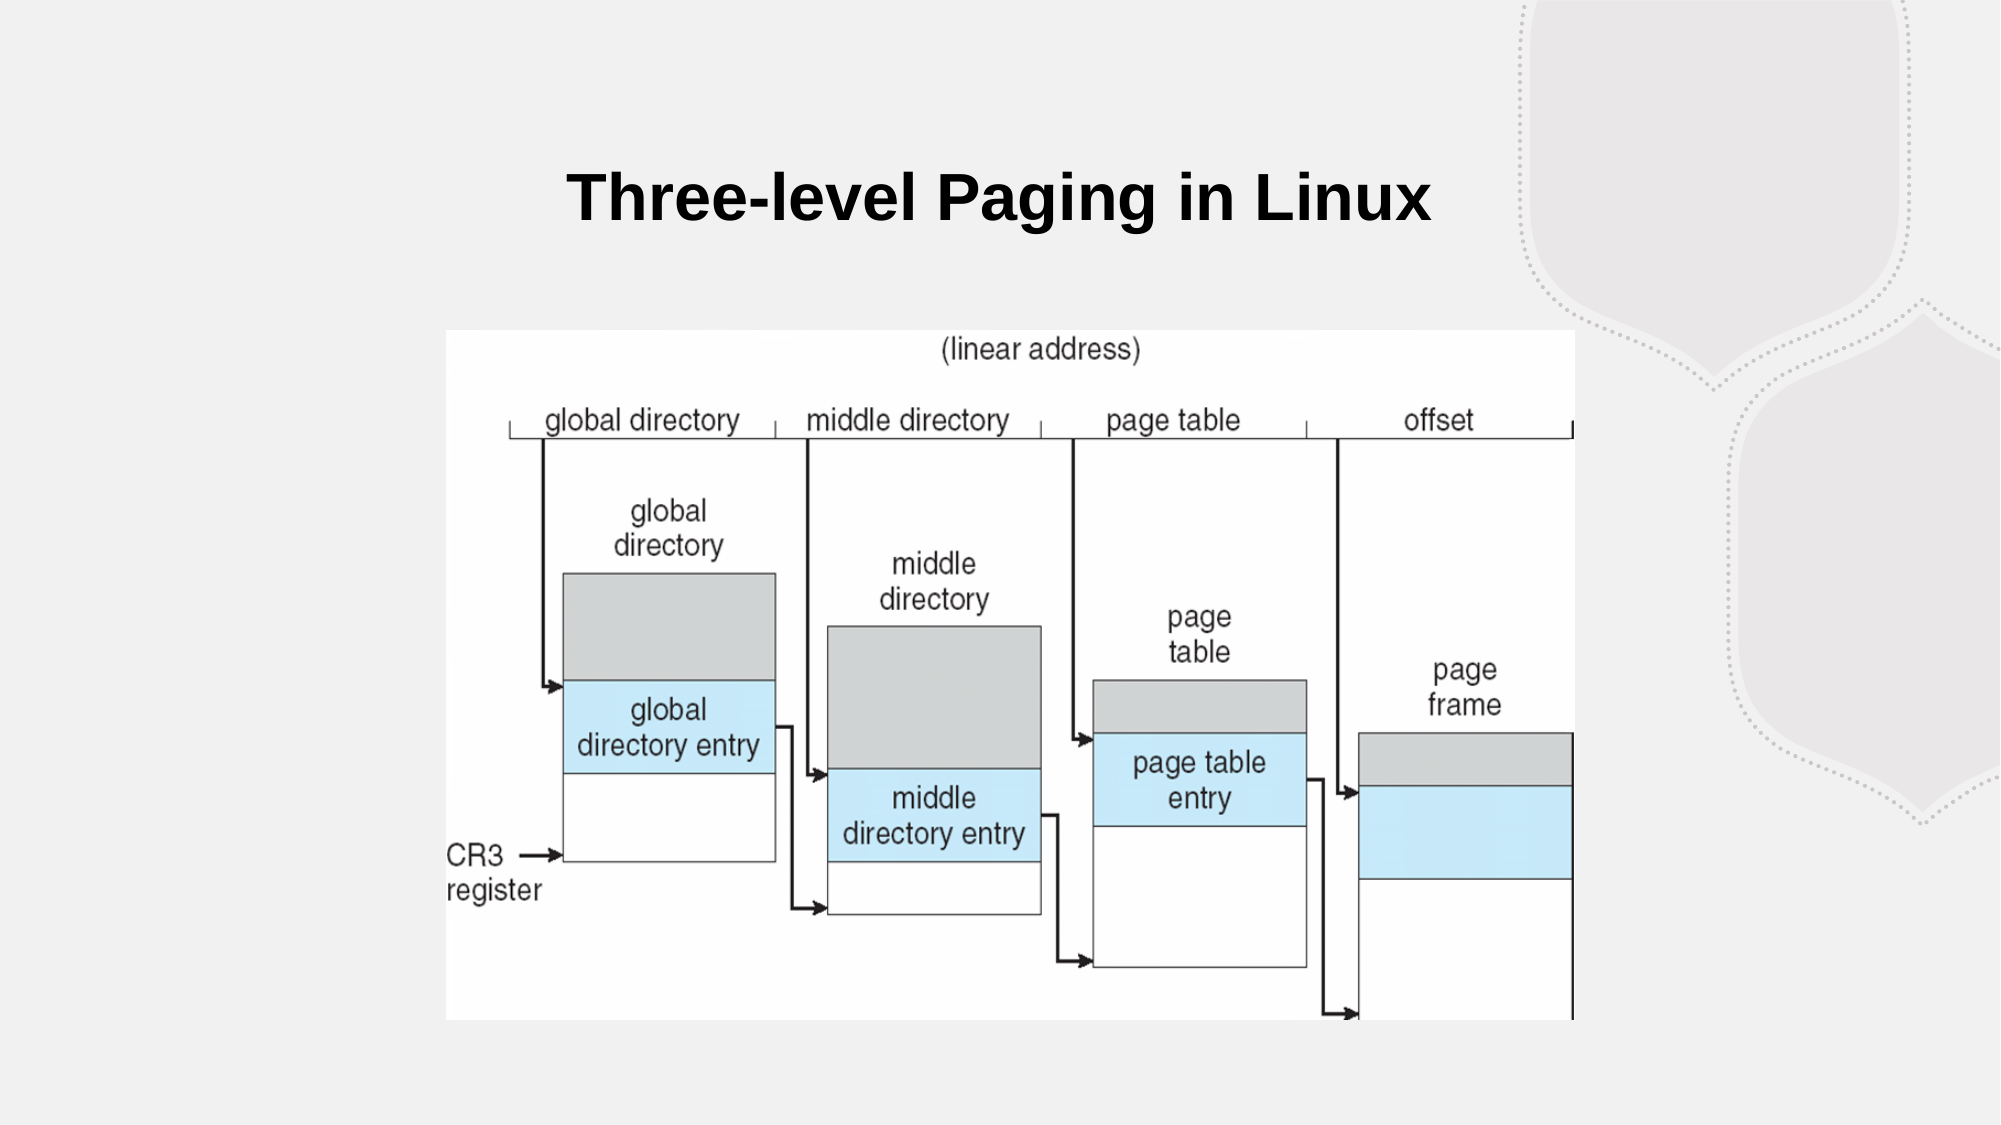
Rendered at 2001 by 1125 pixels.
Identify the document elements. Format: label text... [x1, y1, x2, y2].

text_box Three-level Paging in Linux [362, 99, 1638, 288]
picture [446, 330, 1575, 1020]
